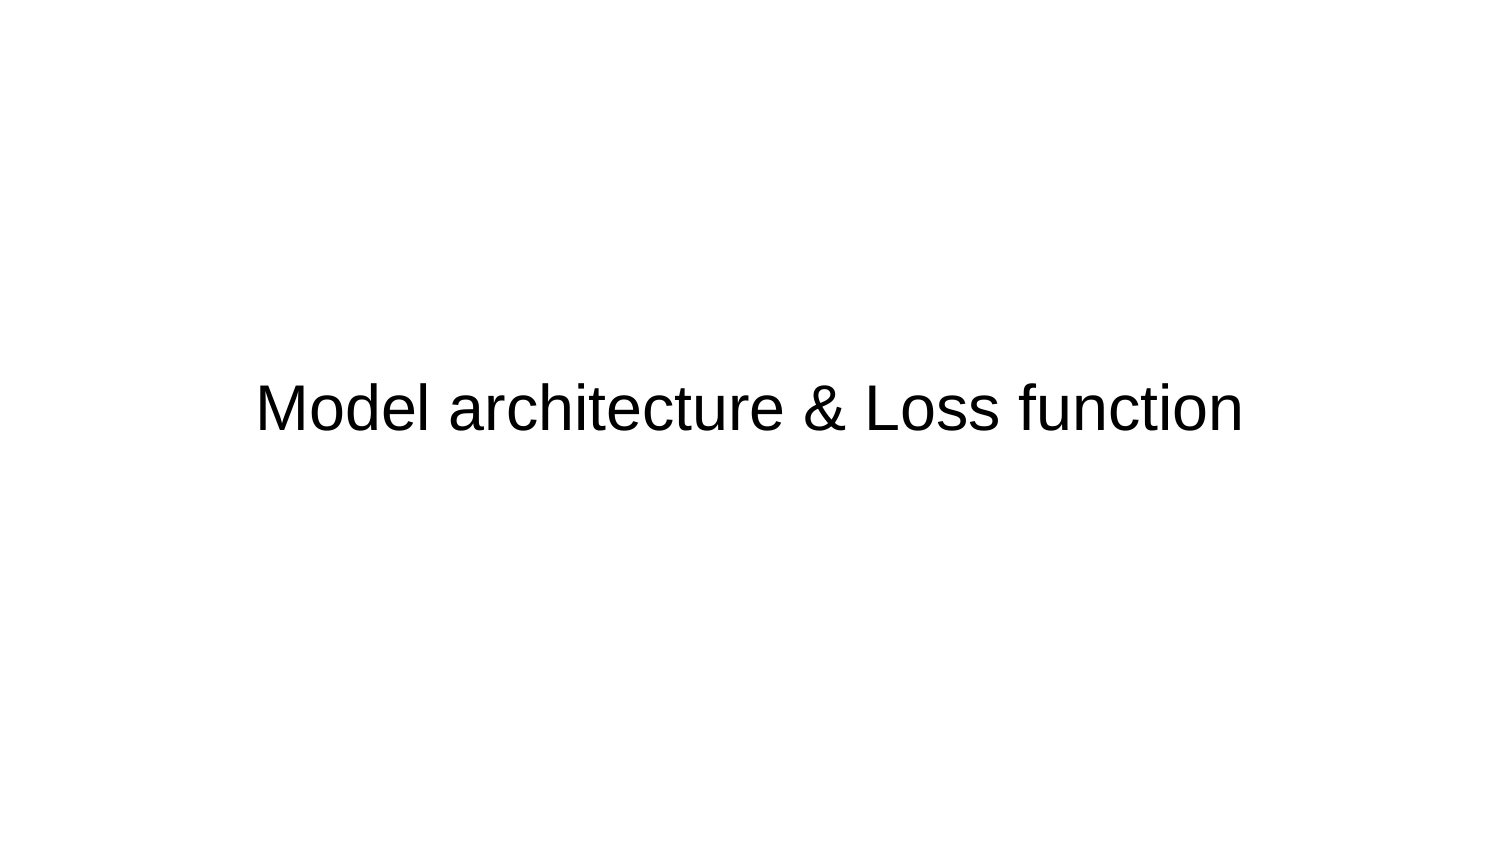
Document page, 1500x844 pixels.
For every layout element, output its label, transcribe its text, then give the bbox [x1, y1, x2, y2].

title Model architecture & Loss function [51, 122, 1449, 459]
